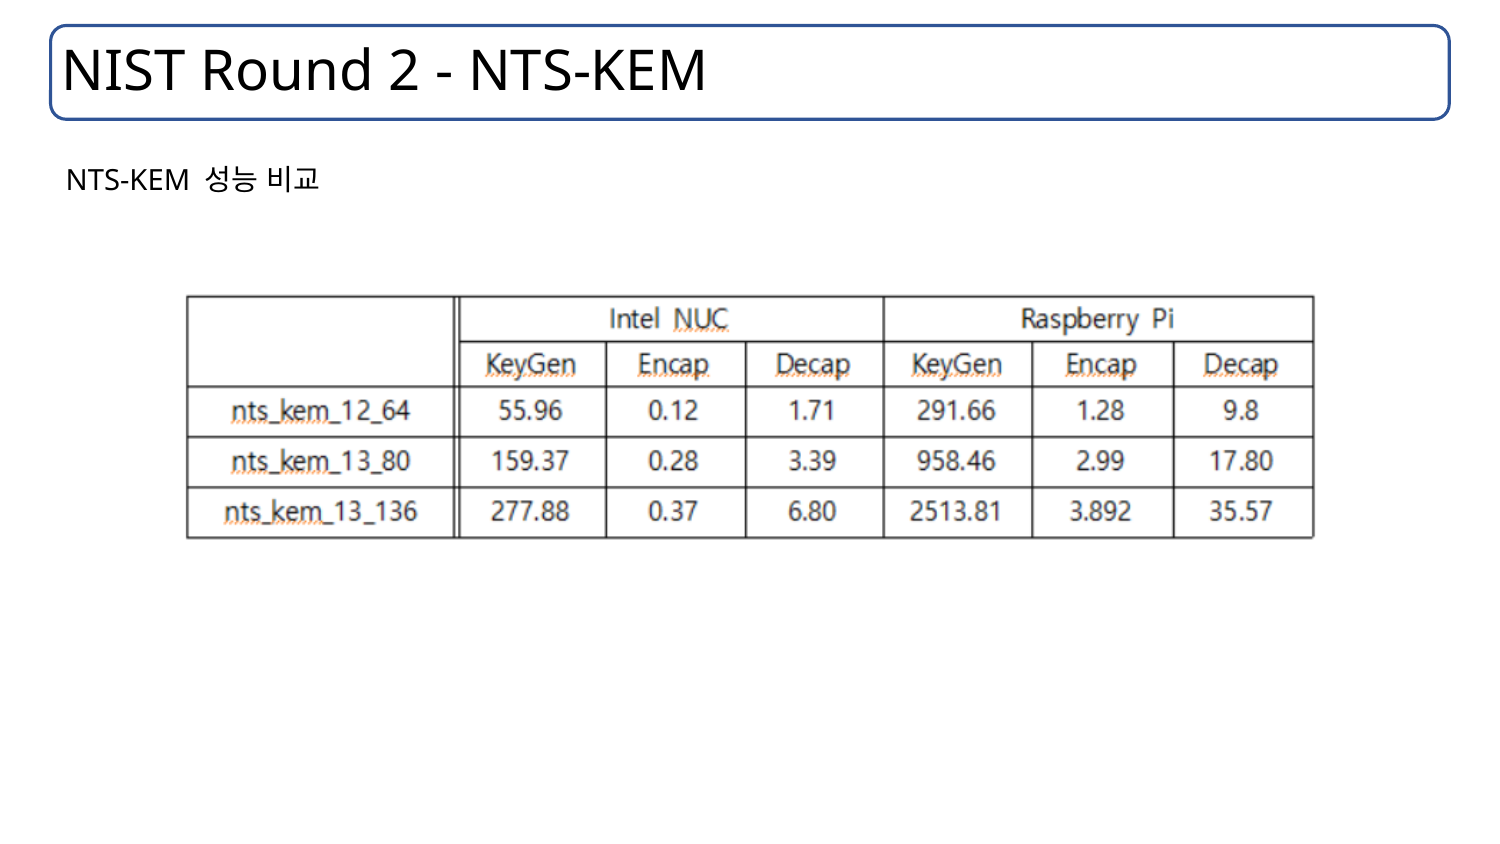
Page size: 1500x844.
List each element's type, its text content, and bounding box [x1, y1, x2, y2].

title NIST Round 2 - NTS-KEM [50, 25, 1450, 120]
picture [182, 292, 1318, 541]
text_box NTS-KEM 성능 비교 [50, 146, 435, 246]
